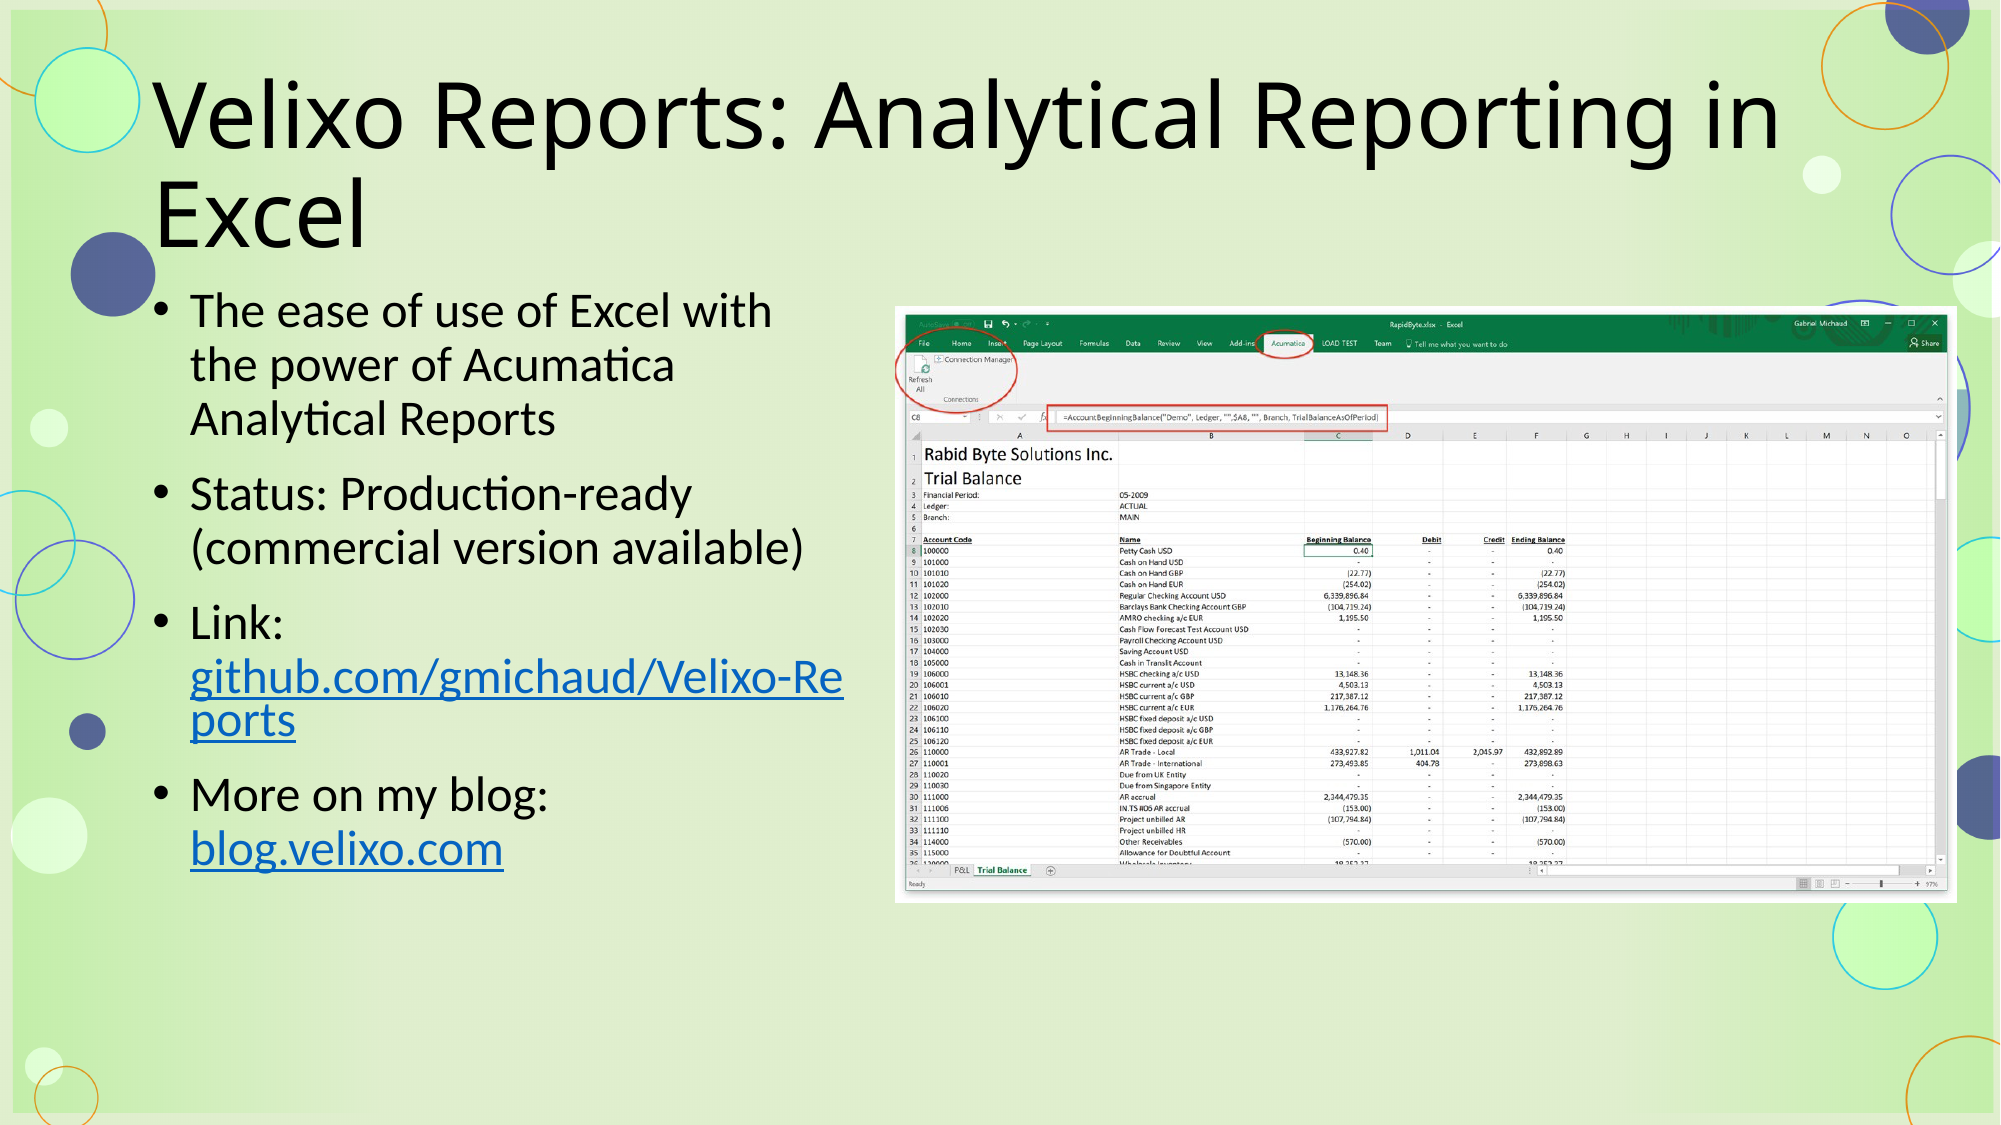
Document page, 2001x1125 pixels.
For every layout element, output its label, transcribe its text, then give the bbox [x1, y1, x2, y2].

title Velixo Reports: Analytical Reporting in Excel [137, 59, 1863, 278]
list The ease of use of Excel with the power of Acumatica Analytical Reports Status: Production-ready (commercial version available) Link: github.com/gmichaud/Velixo-Reports More on my blog: blog.velixo.com [137, 196, 867, 1014]
picture [0, 0, 2001, 1125]
